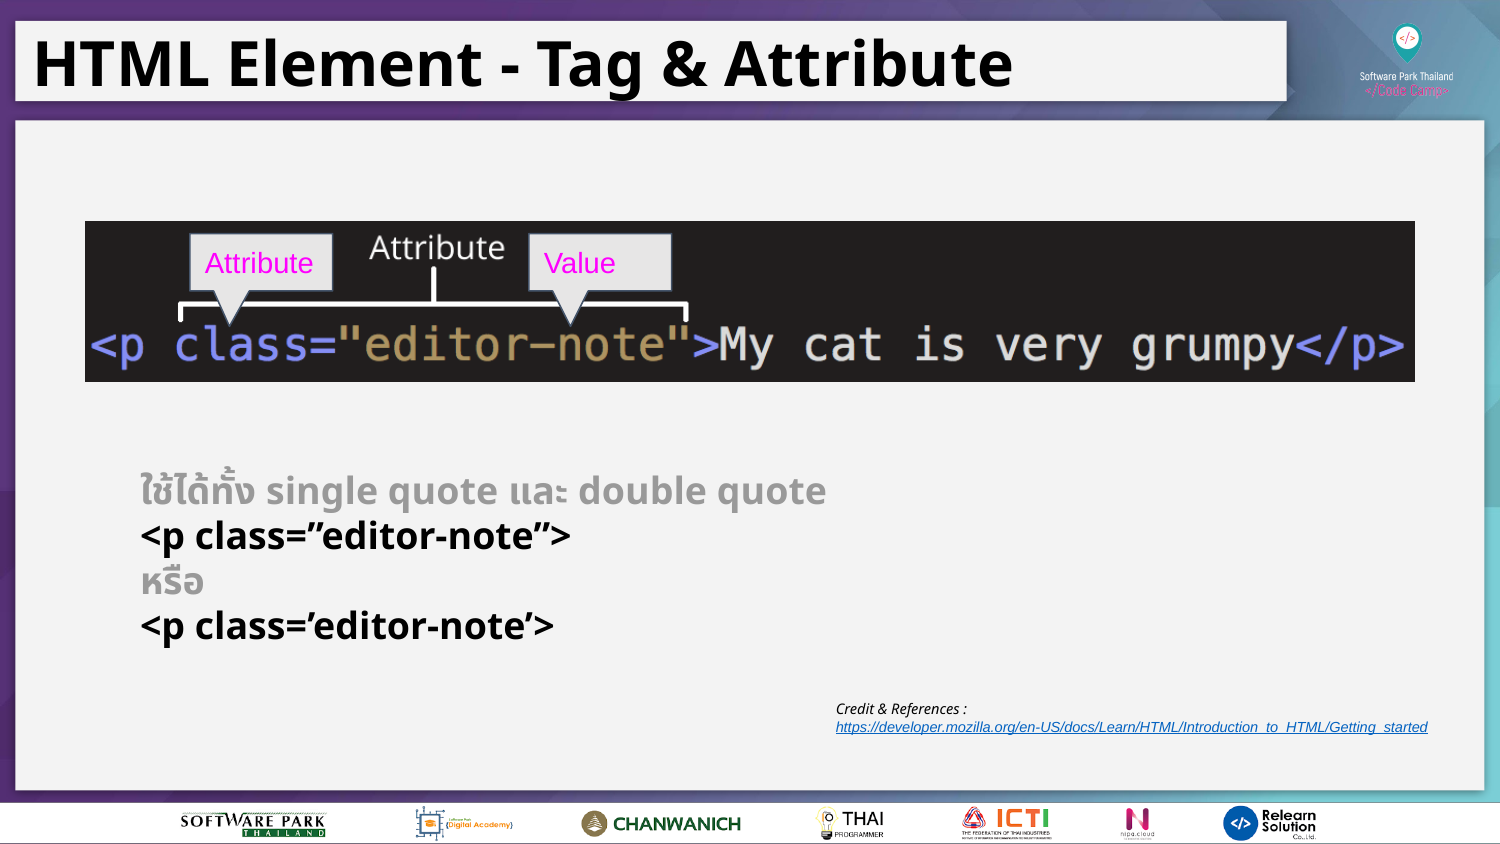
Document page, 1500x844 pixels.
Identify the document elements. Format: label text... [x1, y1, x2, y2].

text_box HTML Element - Tag & Attribute [21, 18, 1435, 114]
text_box Credit & References : https://developer.mozilla.org/en-US/docs/Learn/HTML/Introduction_to_HTML/Getting_started [820, 684, 1469, 755]
text_box ใช้ได้ทั้ง single quote และ double quote <p class=”editor-note”> หรือ <p class=’editor-note’> [125, 452, 1237, 658]
picture [0, 0, 1500, 844]
